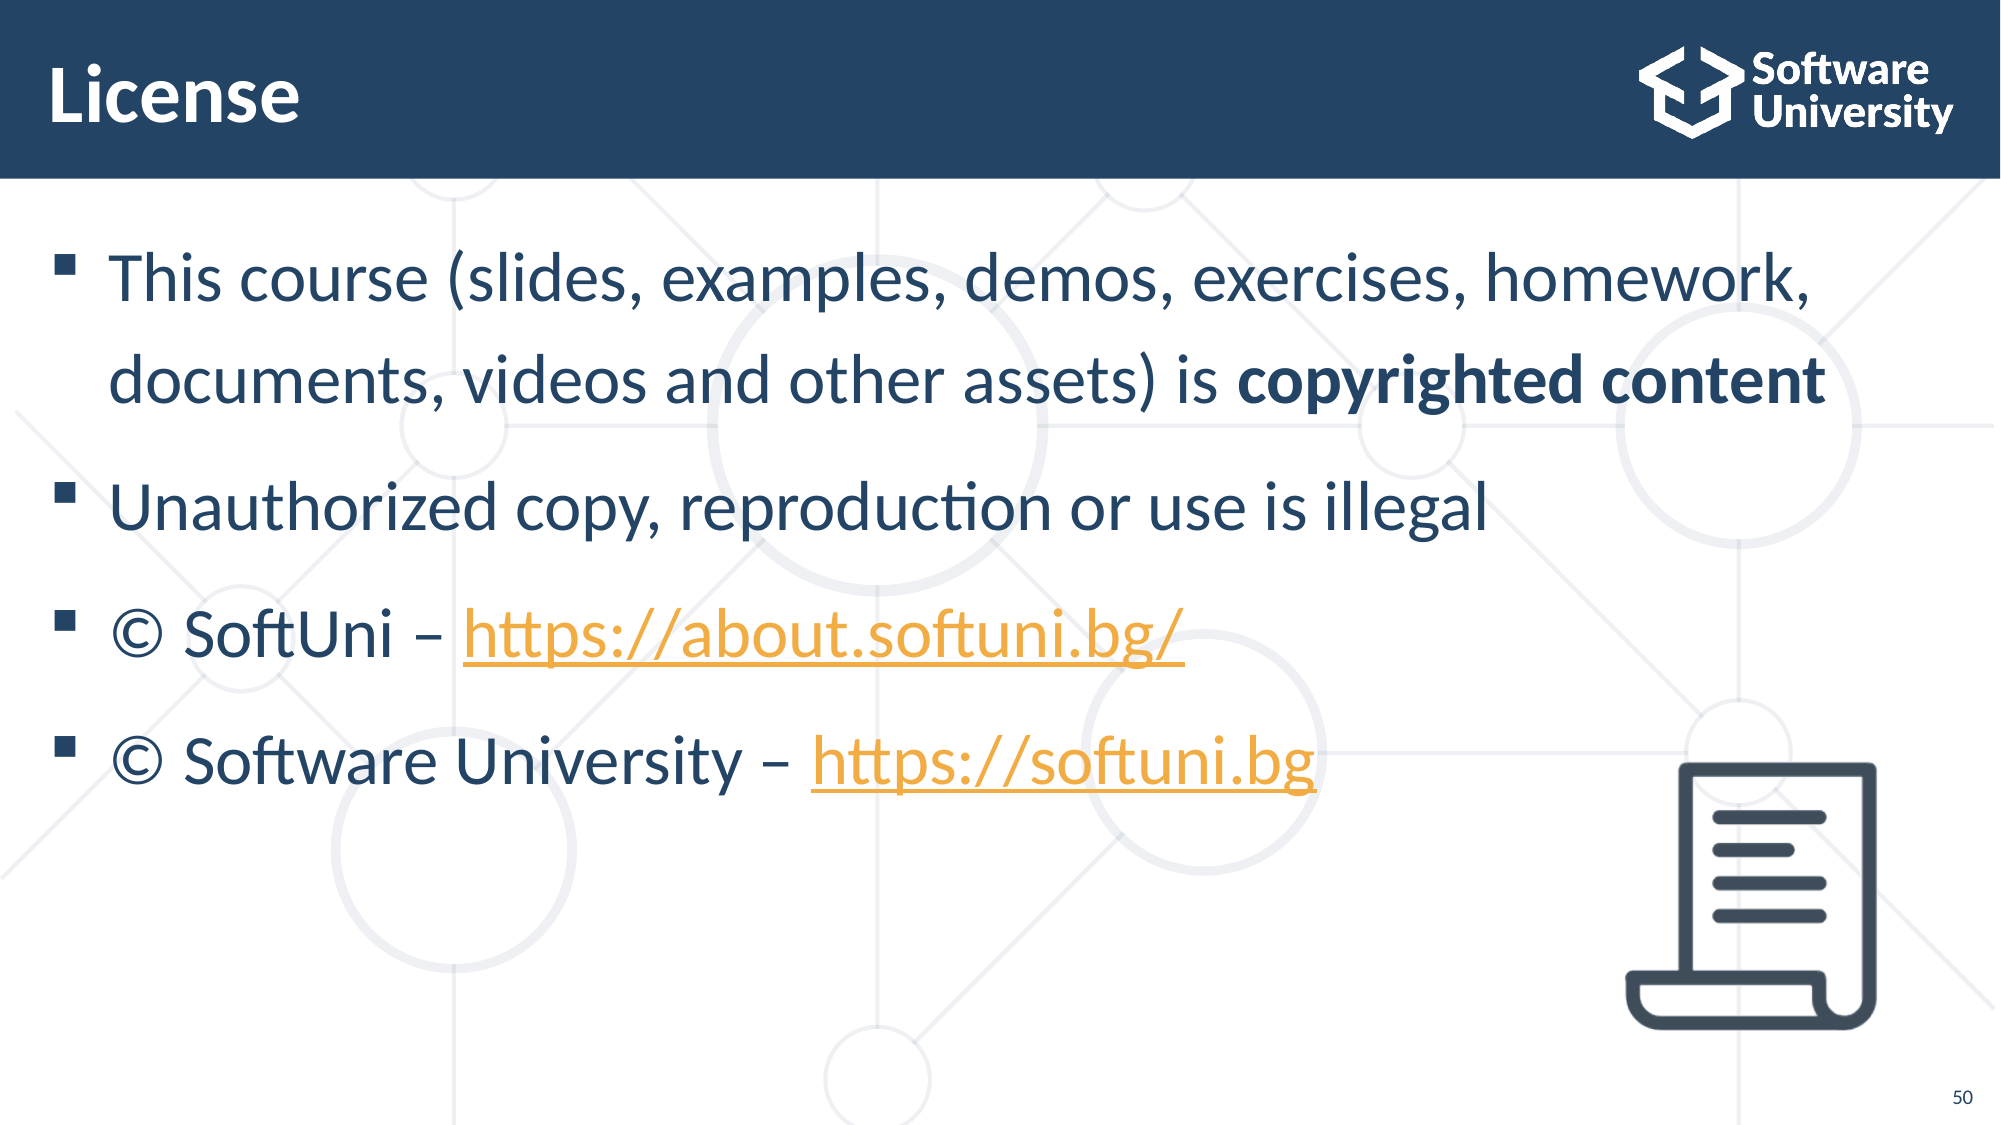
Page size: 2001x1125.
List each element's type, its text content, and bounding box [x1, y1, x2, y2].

picture [1639, 46, 1954, 139]
picture [1598, 729, 1916, 1065]
slide_number 50 [1927, 1067, 1989, 1117]
list This course (slides, examples, demos, exercises, homework, documents, videos and other assets) is copyrighted content Unauthorized copy, reproduction or use is illegal © SoftUni – https://about.softuni.bg/ © Software University – https://softuni.bg [31, 208, 1970, 1104]
title License [31, 16, 1625, 162]
